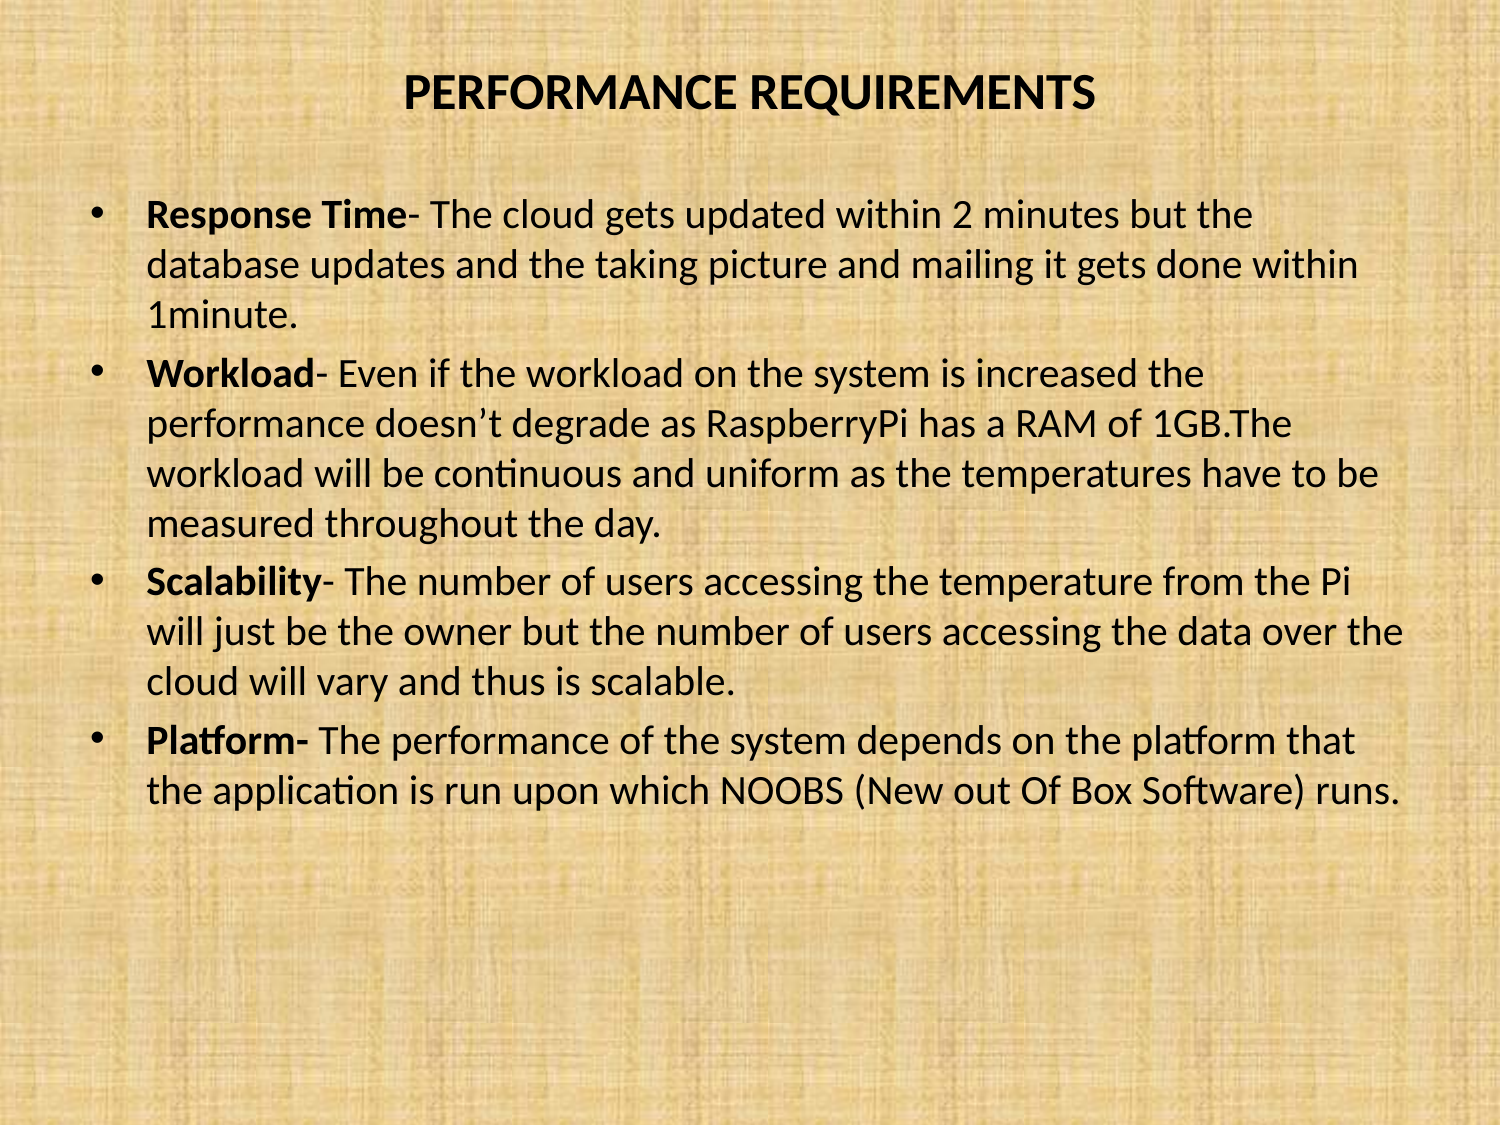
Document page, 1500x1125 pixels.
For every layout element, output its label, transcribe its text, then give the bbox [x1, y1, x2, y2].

picture [0, 0, 1500, 1125]
list PERFORMANCE REQUIREMENTS Response Time- The cloud gets updated within 2 minutes but the database updates and the taking picture and mailing it gets done within 1minute. Workload- Even if the workload on the system is increased the performance doesn’t degrade as RaspberryPi has a RAM of 1GB.The workload will be continuous and uniform as the temperatures have to be measured throughout the day. Scalability- The number of users accessing the temperature from the Pi will just be the owner but the number of users accessing the data over the cloud will vary and thus is scalable. Platform- The performance of the system depends on the platform that the application is run upon which NOOBS (New out Of Box Software) runs. [75, 50, 1425, 1005]
